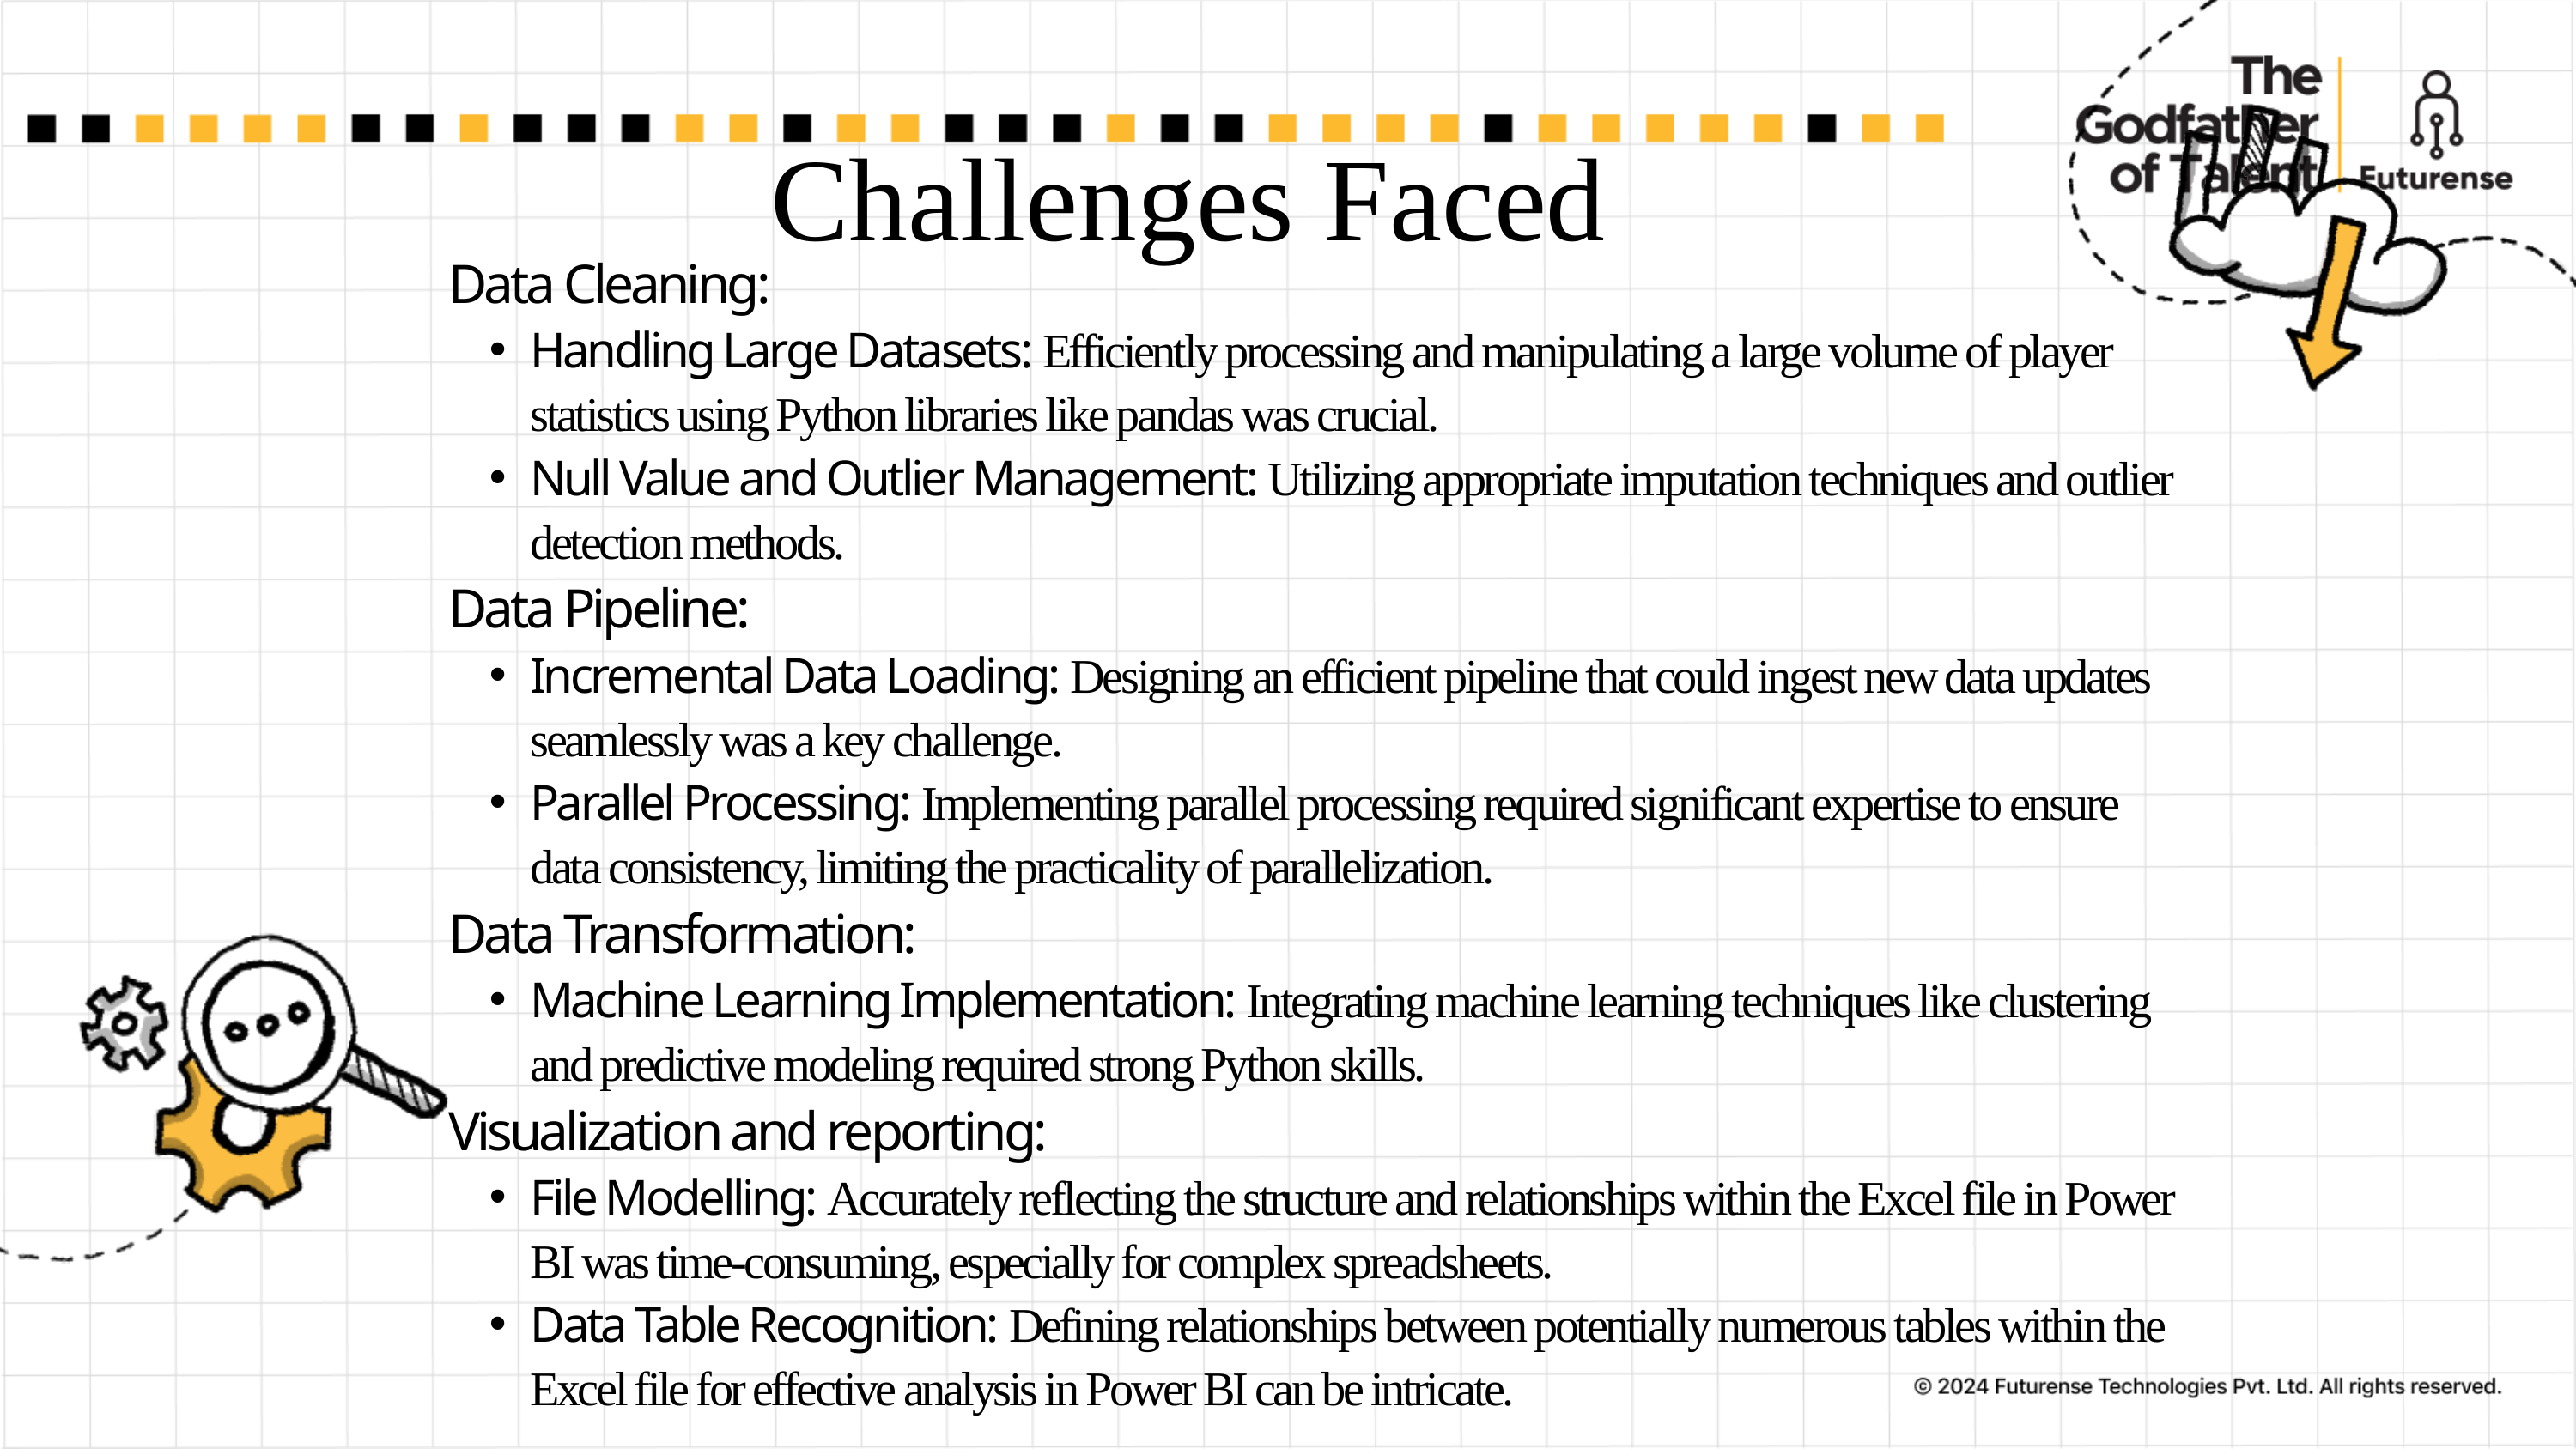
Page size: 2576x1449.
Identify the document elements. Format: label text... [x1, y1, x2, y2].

text_box [2068, 0, 2576, 392]
text_box [0, 392, 2576, 1449]
text_box Challenges Faced [406, 136, 1971, 264]
text_box [0, 932, 448, 1264]
text_box Data Cleaning: Handling Large Datasets: Efficiently processing and manipulating a large volume of player statistics using Python libraries like pandas was crucial. Null Value and Outlier Management: Utilizing appropriate imputation techniques and outlier detection methods. Data Pipeline: Incremental Data Loading: Designing an efficient pipeline that could ingest new data updates seamlessly was a key challenge. Parallel Processing: Implementing parallel processing required significant expertise to ensure data consistency, limiting the practicality of parallelization. Data Transformation: Machine Learning Implementation: Integrating machine learning techniques like clustering and predictive modeling required strong Python skills. Visualization and reporting: File Modelling: Accurately reflecting the structure and relationships within the Excel file in Power BI was time-consuming, especially for complex spreadsheets. Data Table Recognition: Defining relationships between potentially numerous tables within the Excel file for effective analysis in Power BI can be intricate. [448, 244, 2174, 1416]
text_box [0, 0, 2068, 932]
